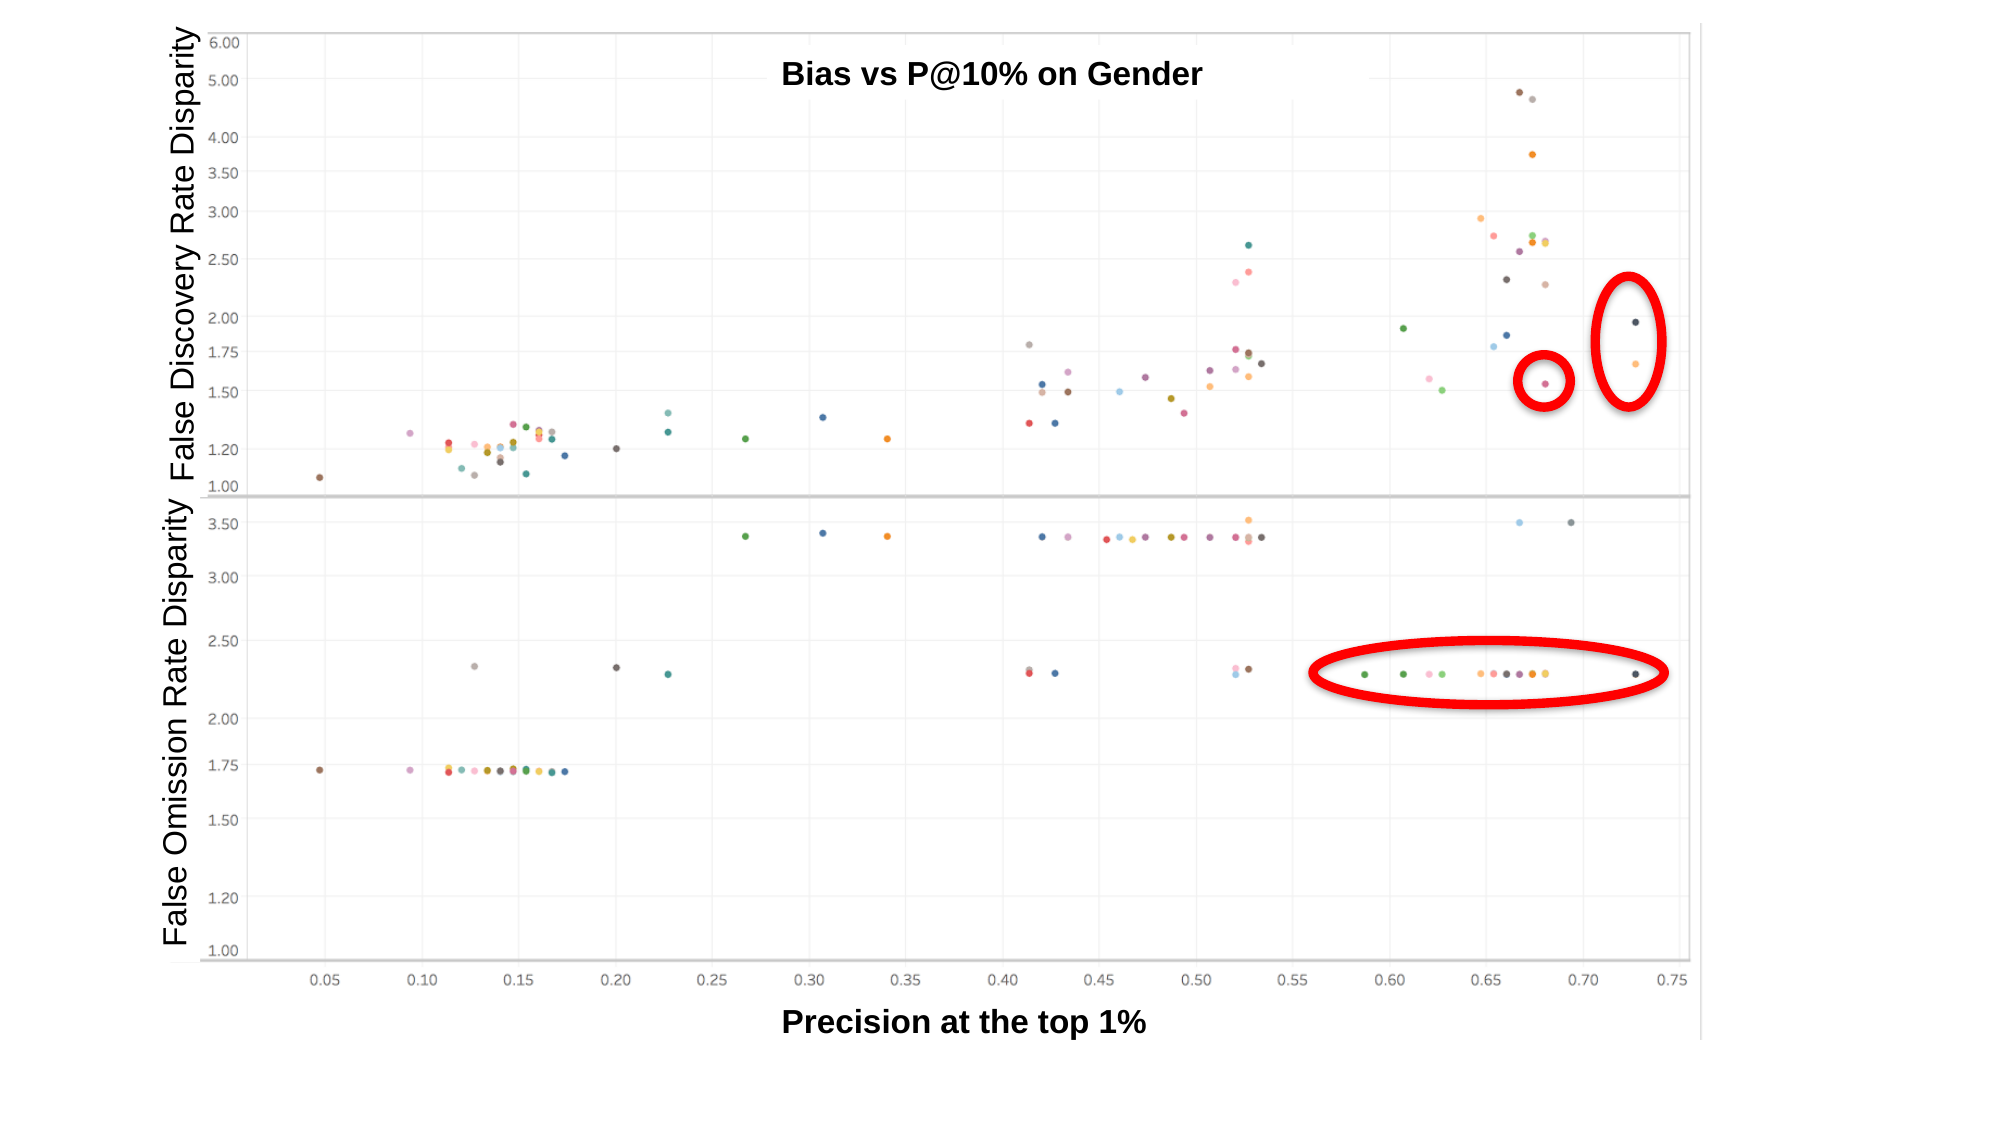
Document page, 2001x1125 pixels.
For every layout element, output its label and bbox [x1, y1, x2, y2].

text_box [145, 8, 1708, 1040]
